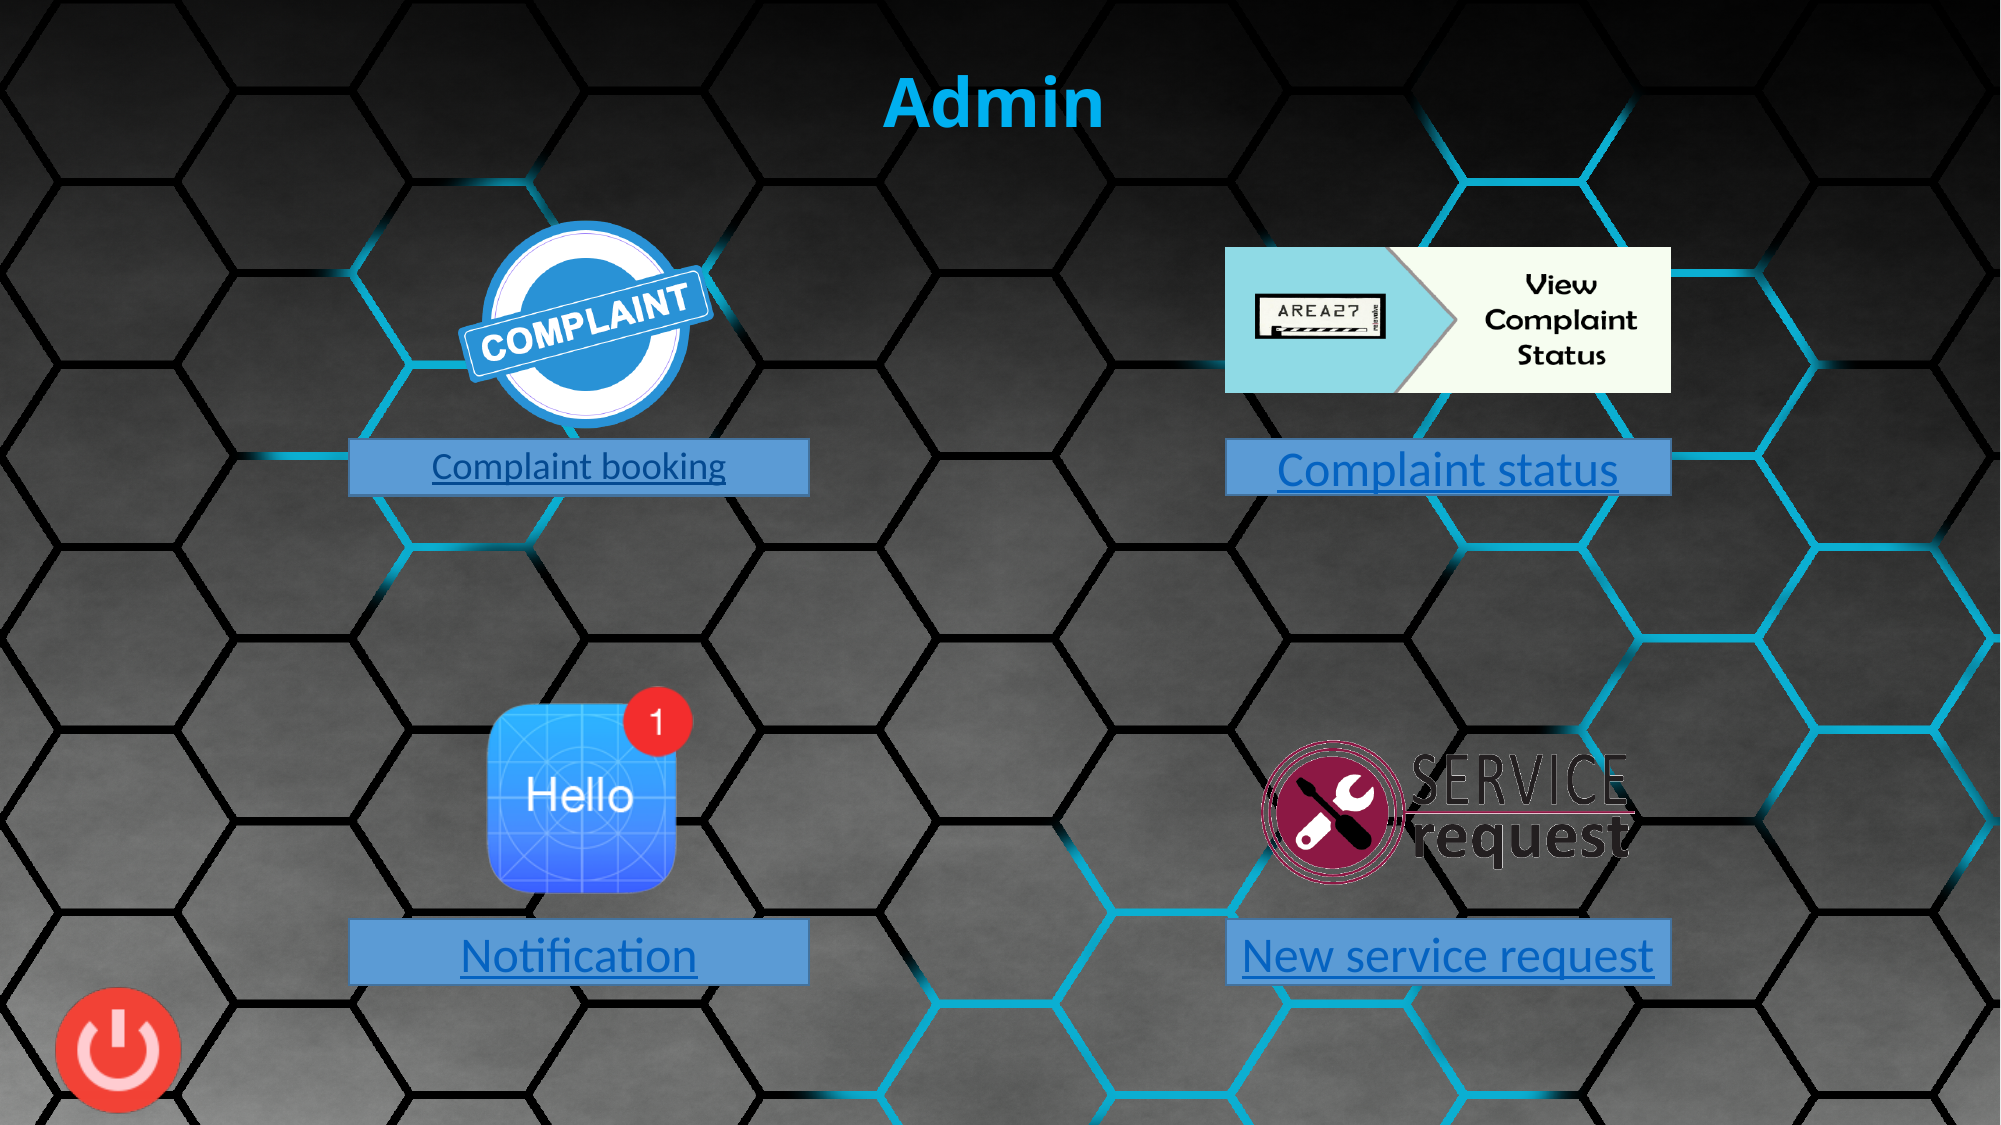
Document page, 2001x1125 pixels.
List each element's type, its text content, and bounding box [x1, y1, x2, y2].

picture [0, 0, 2001, 1125]
text_box Notification [348, 918, 810, 986]
text_box New service request [1225, 918, 1672, 986]
list Complaint booking [348, 438, 810, 497]
title Admin [137, 59, 1863, 150]
text_box Complaint status [1225, 438, 1672, 496]
